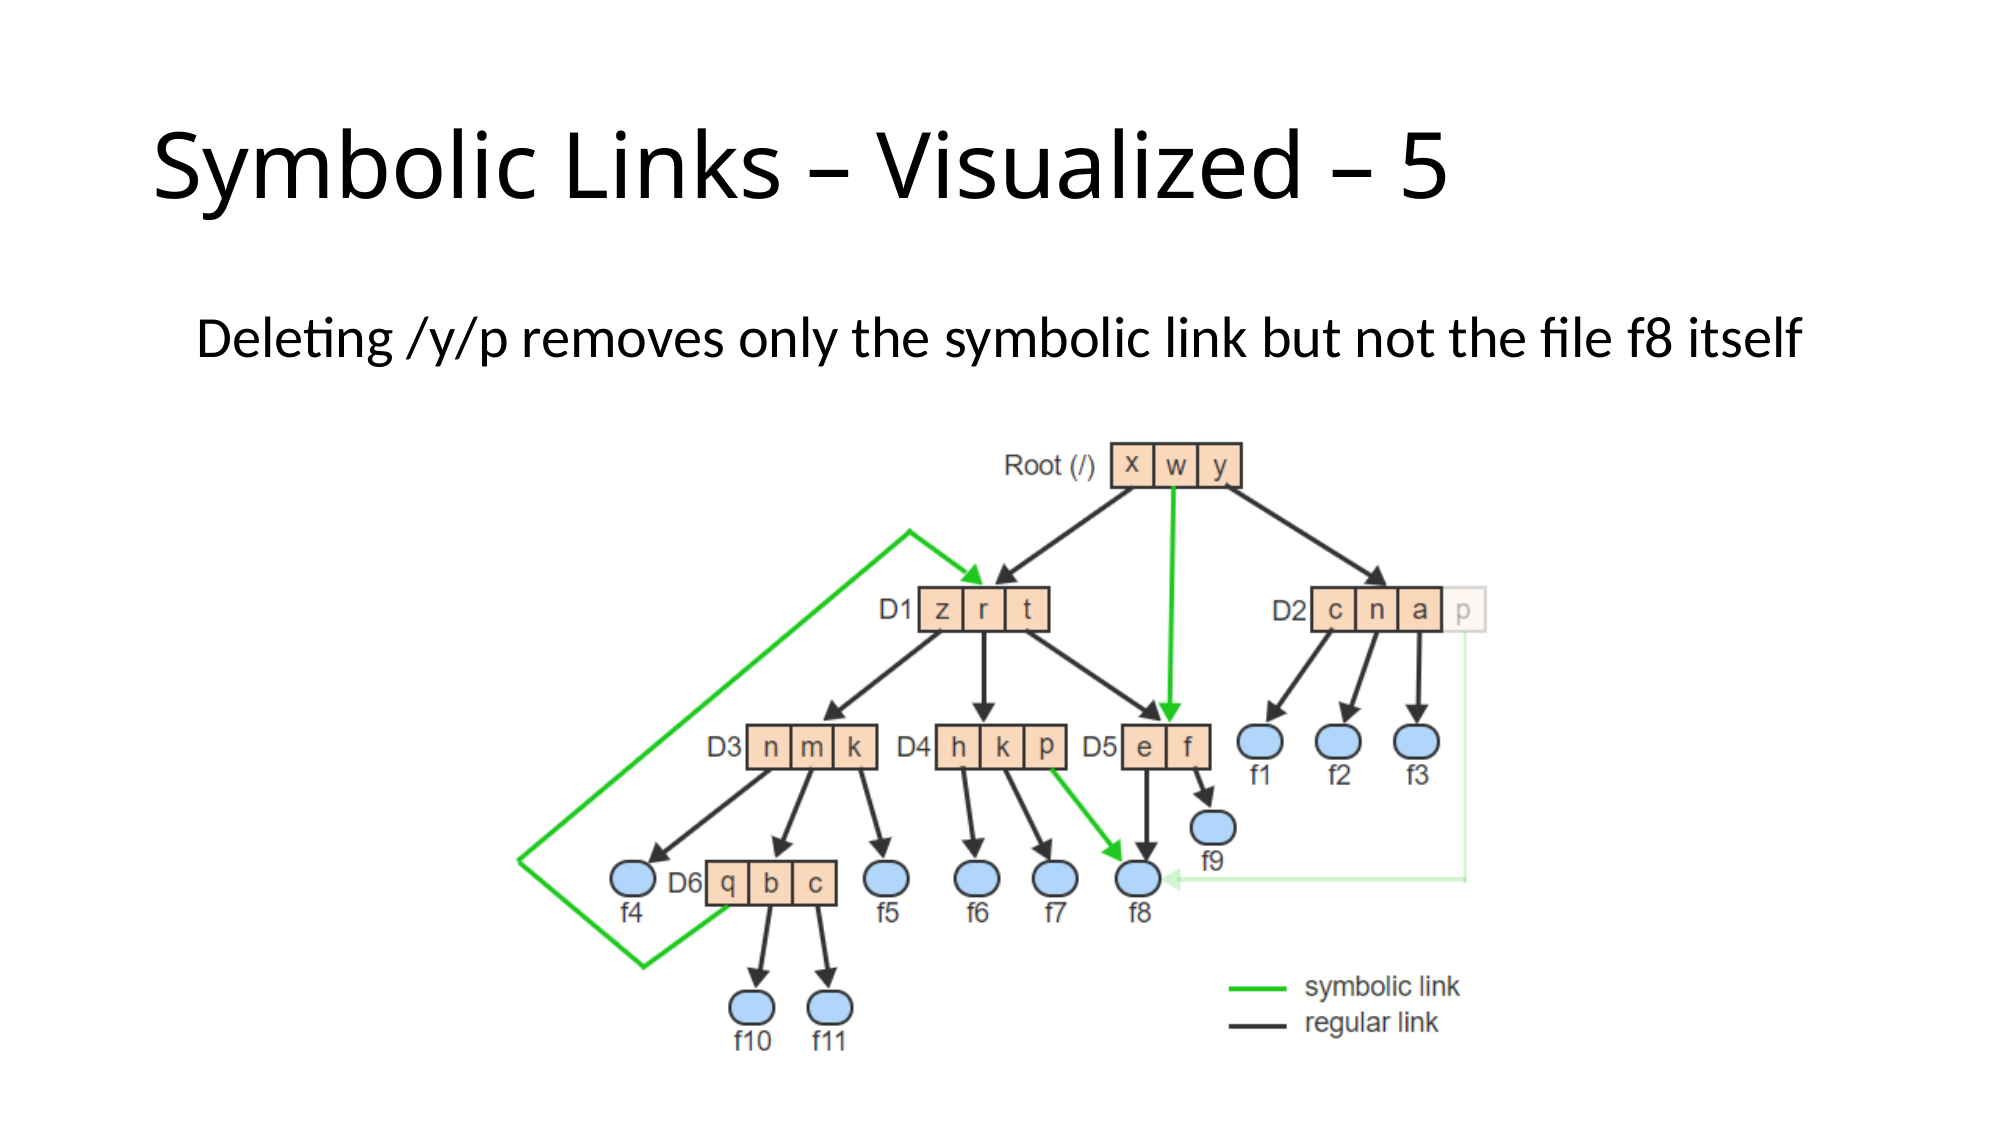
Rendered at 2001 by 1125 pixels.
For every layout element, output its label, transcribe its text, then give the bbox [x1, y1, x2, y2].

picture [469, 422, 1531, 1101]
title Symbolic Links – Visualized – 5 [137, 59, 1863, 278]
list Deleting /y/p removes only the symbolic link but not the file f8 itself [137, 299, 1863, 401]
